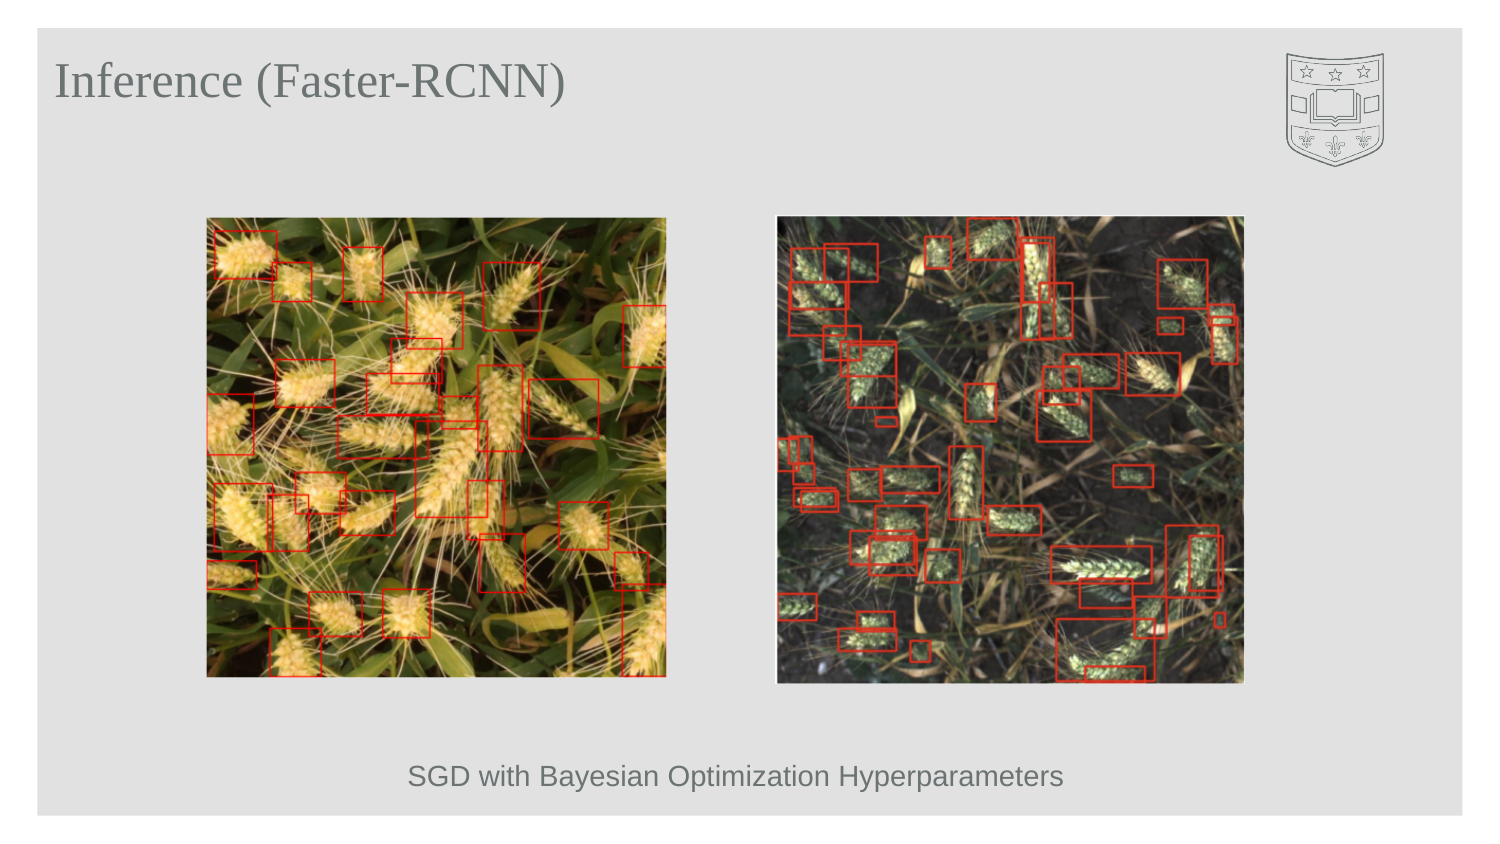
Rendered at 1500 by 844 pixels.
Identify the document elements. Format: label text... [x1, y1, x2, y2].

title Inference (Faster-RCNN) [39, 17, 656, 139]
picture [775, 215, 1246, 685]
picture [198, 209, 674, 685]
text_box SGD with Bayesian Optimization Hyperparameters [392, 742, 1081, 803]
picture [1286, 53, 1384, 167]
